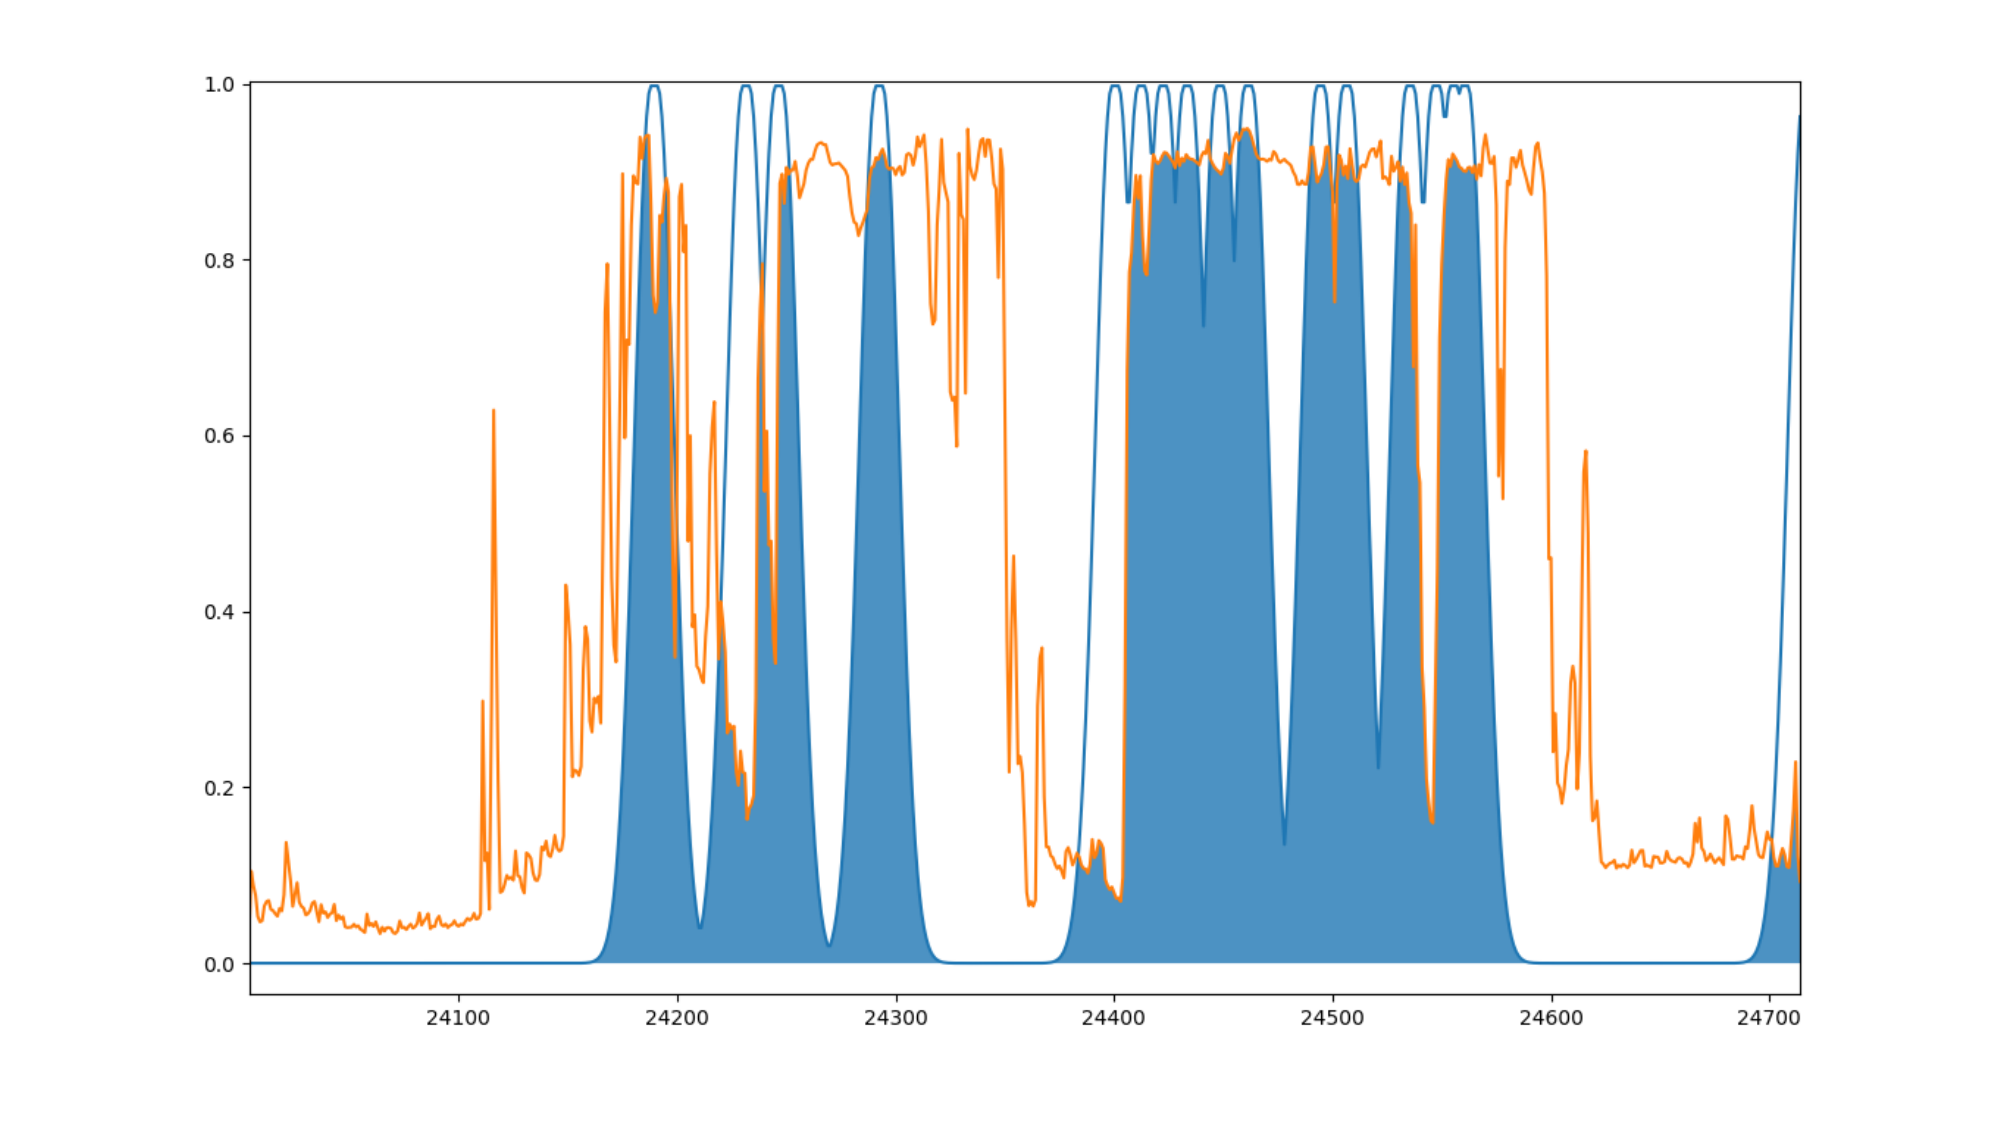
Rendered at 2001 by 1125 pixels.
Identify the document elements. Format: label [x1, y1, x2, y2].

list [0, 0, 2000, 1125]
